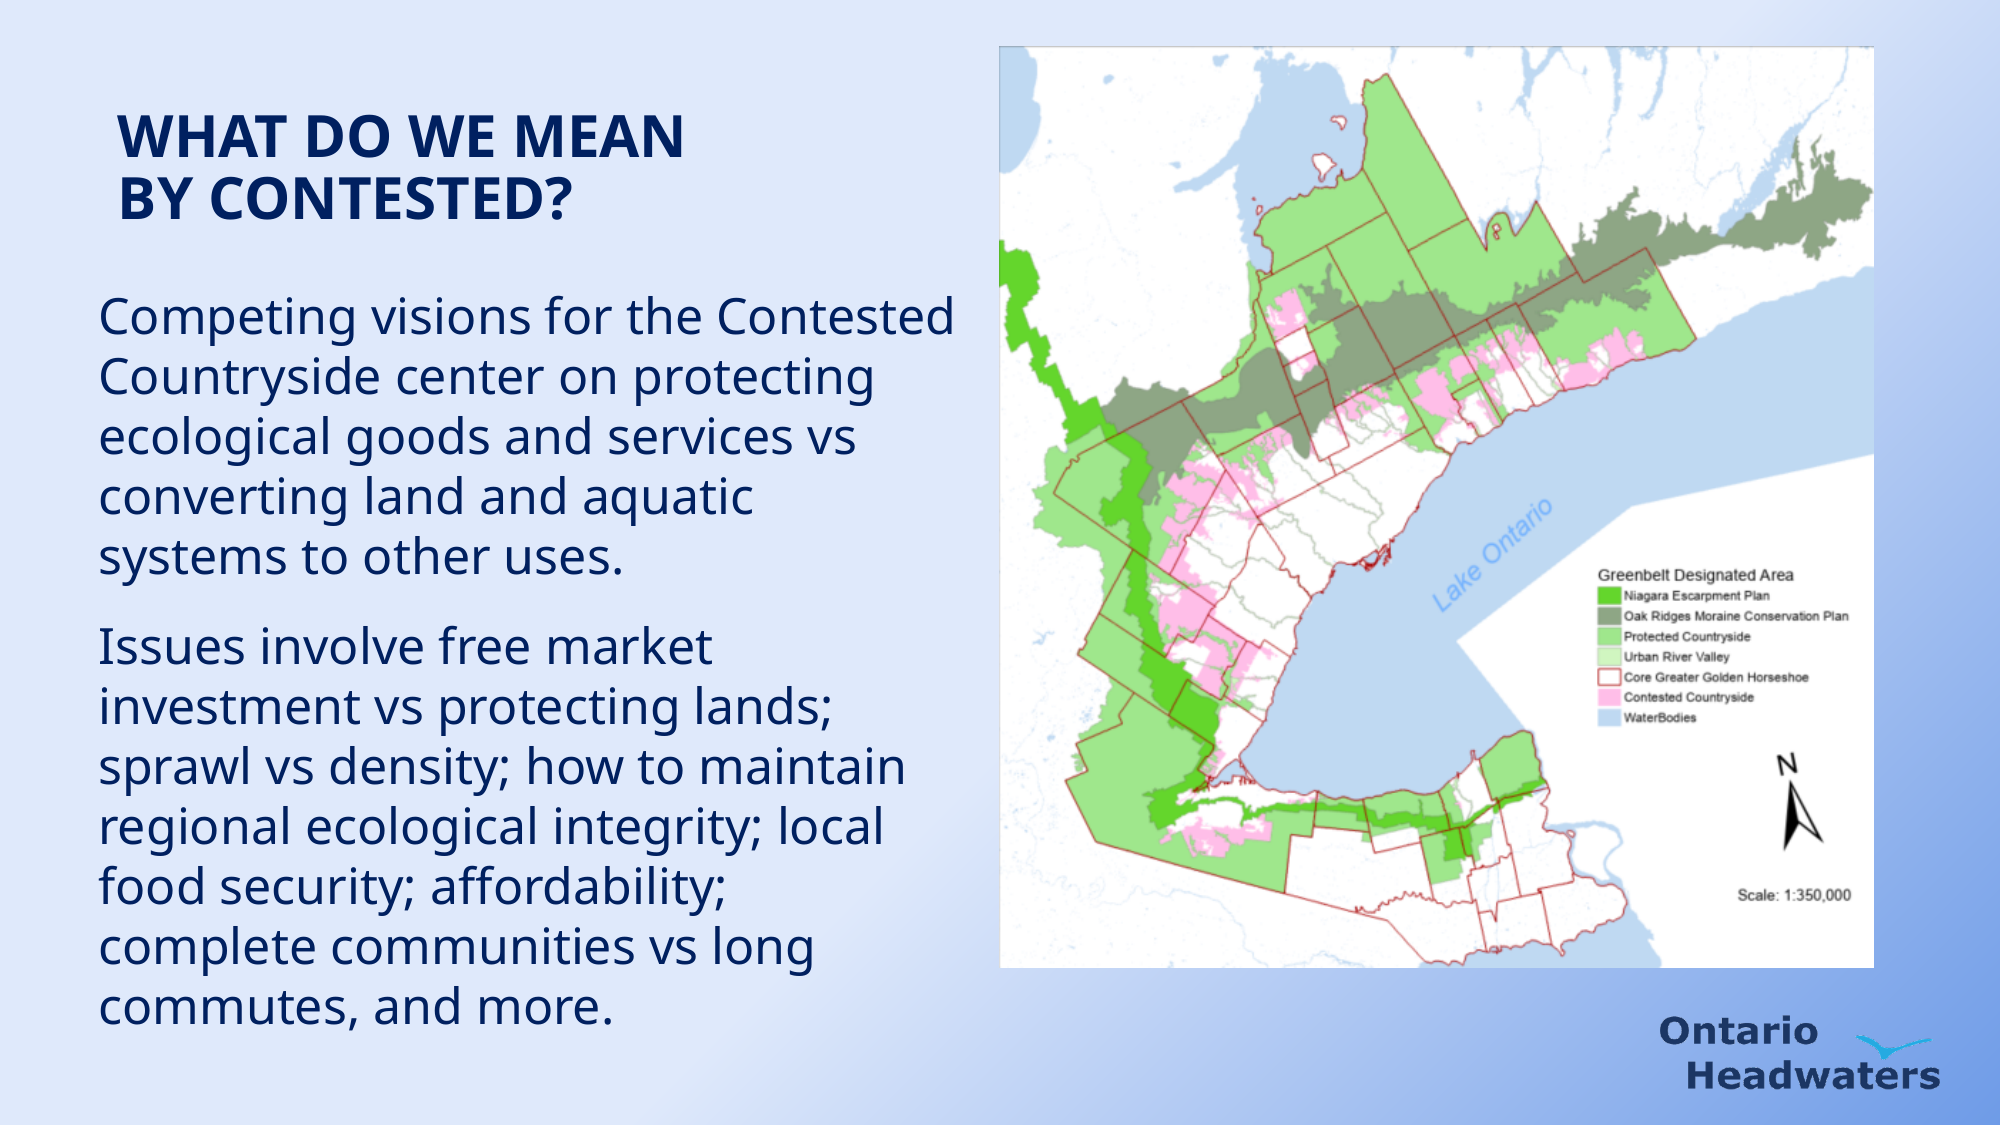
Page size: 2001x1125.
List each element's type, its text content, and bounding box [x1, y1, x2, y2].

picture [1658, 1012, 1942, 1092]
text_box WHAT DO WE MEAN BY CONTESTED? [102, 99, 790, 261]
text_box Competing visions for the Contested Countryside center on protecting ecological goods and services vs converting land and aquatic systems to other uses. Issues involve free market investment vs protecting lands; sprawl vs density; how to maintain regional ecological integrity; local food security; affordability; complete communities vs long commutes, and more. [83, 277, 974, 1043]
picture [999, 45, 1874, 968]
